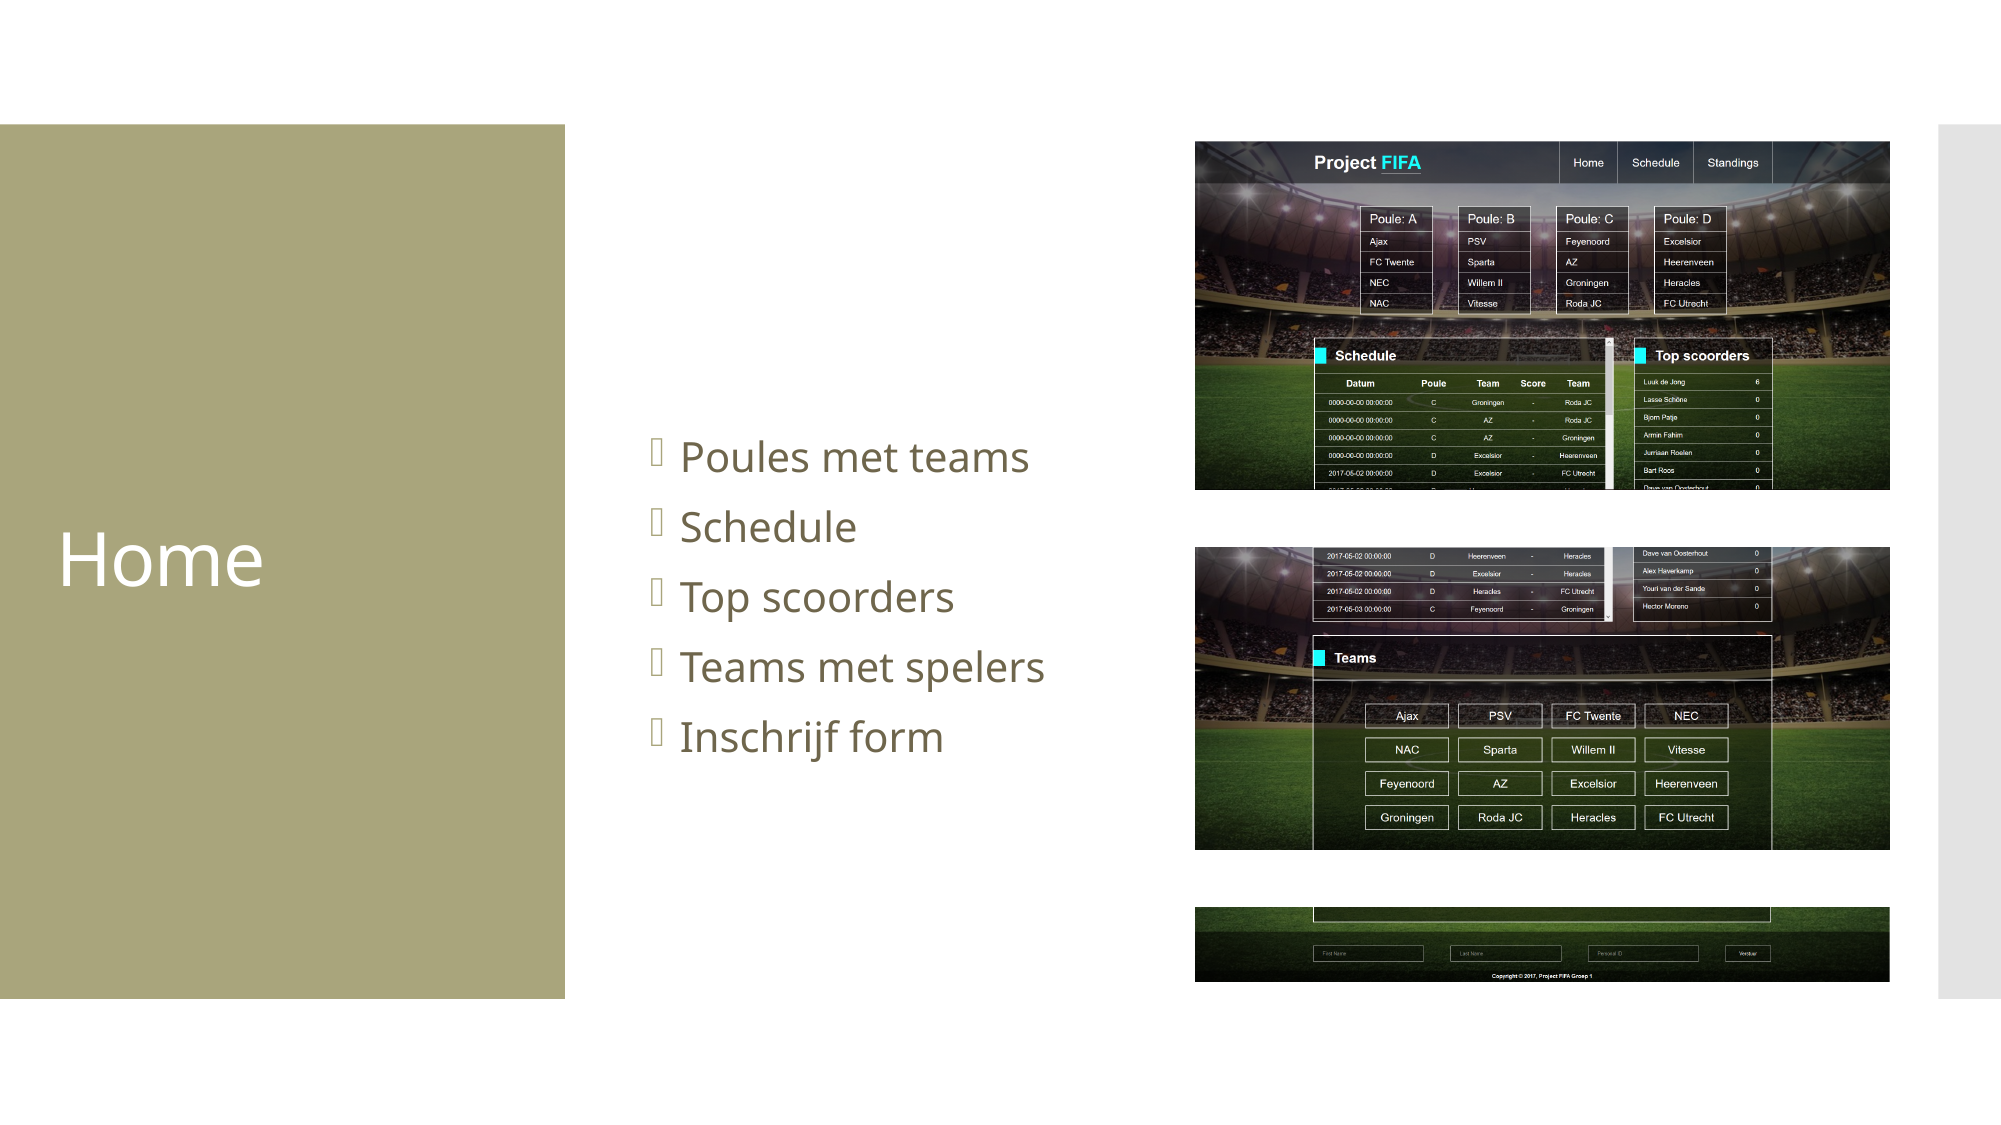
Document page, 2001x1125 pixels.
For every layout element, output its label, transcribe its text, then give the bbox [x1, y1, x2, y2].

picture [1194, 141, 1890, 490]
picture [1194, 546, 1890, 850]
picture [1194, 907, 1890, 982]
list Poules met teams Schedule Top scoorders Teams met spelers Inschrijf form [634, 141, 1835, 982]
title Home [41, 184, 525, 940]
